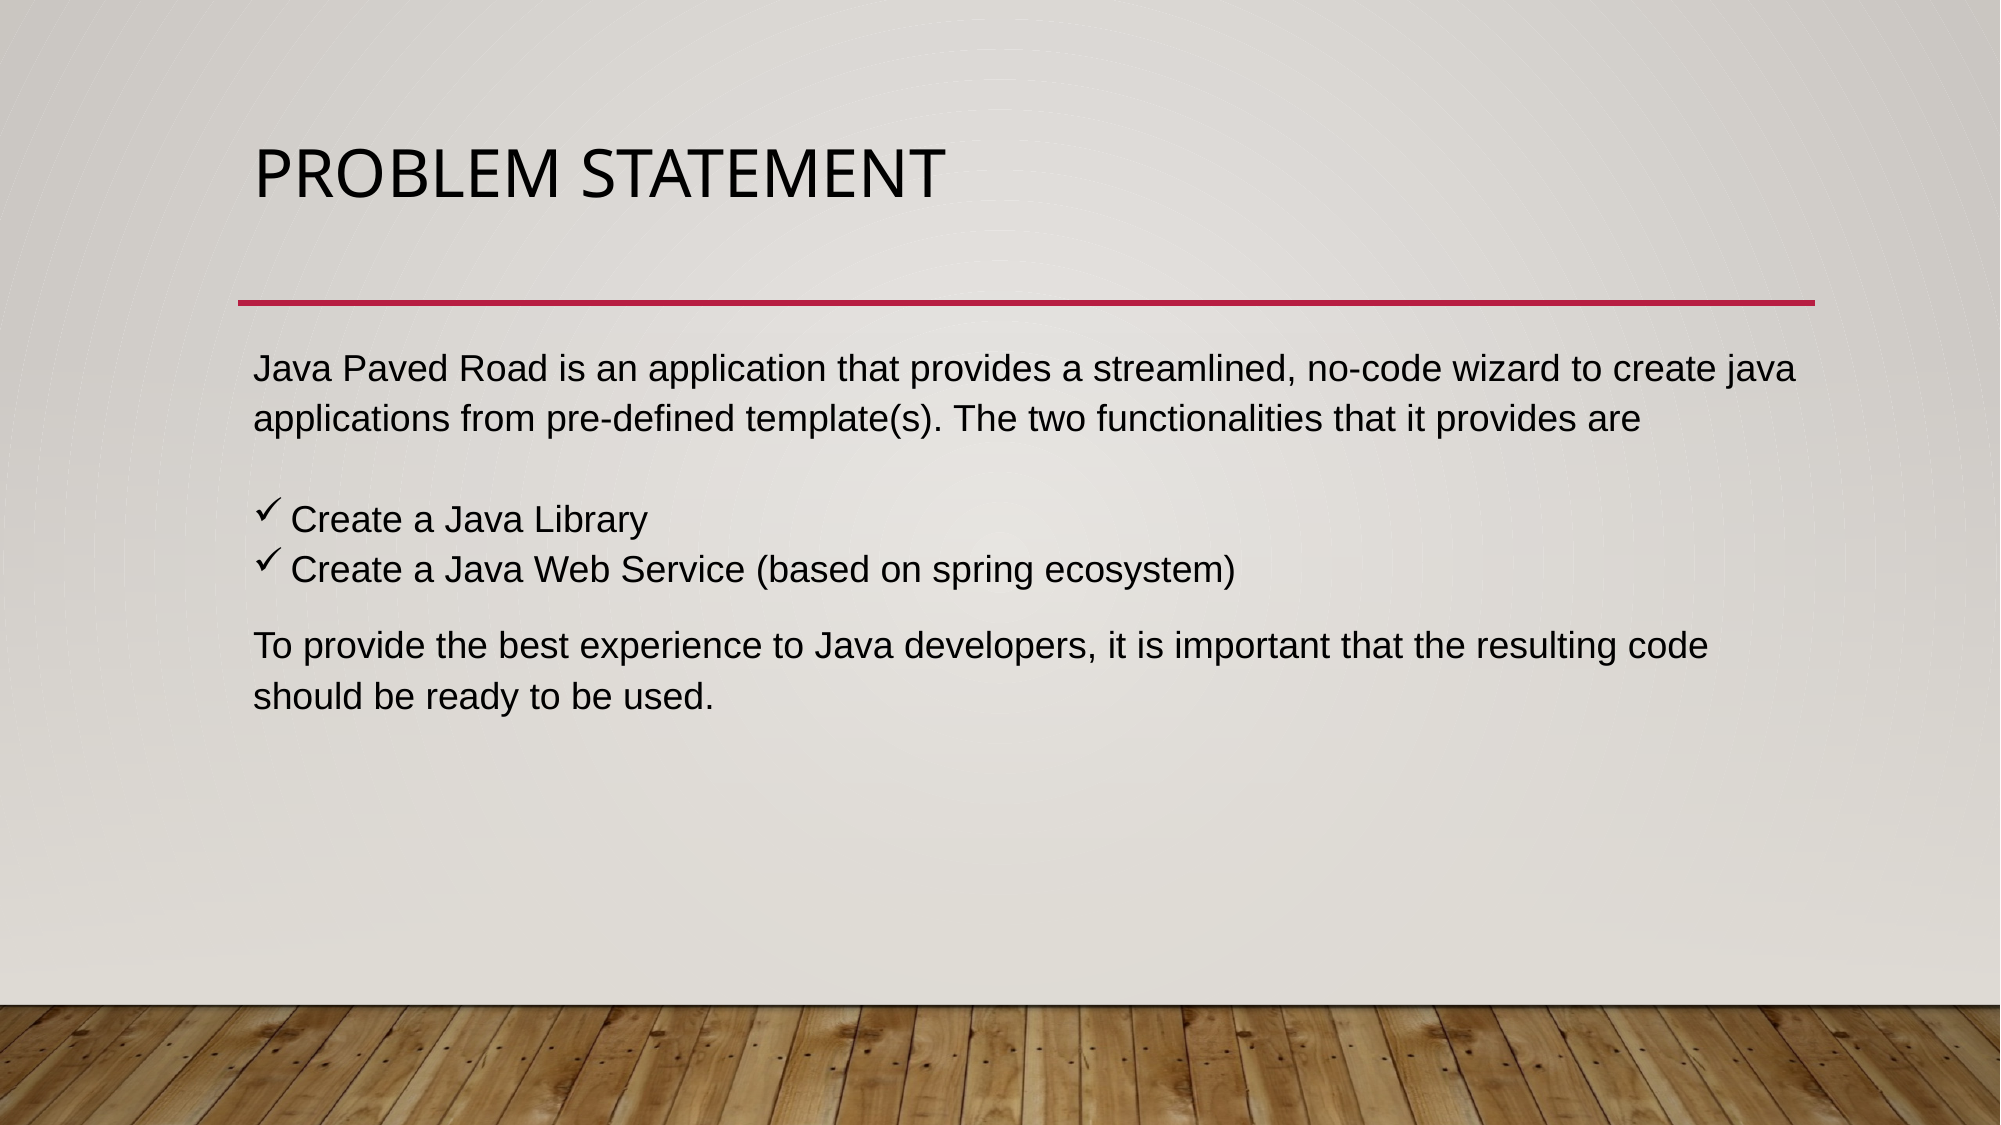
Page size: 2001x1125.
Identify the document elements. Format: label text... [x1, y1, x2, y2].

picture [0, 1005, 2000, 1125]
title Problem STATEMENT [238, 131, 1814, 305]
list Java Paved Road is an application that provides a streamlined, no-code wizard to create java applications from pre-defined template(s). The two functionalities that it provides are Create a Java Library Create a Java Web Service (based on spring ecosystem) To provide the best experience to Java developers, it is important that the resulting code should be ready to be used. [238, 330, 1814, 897]
